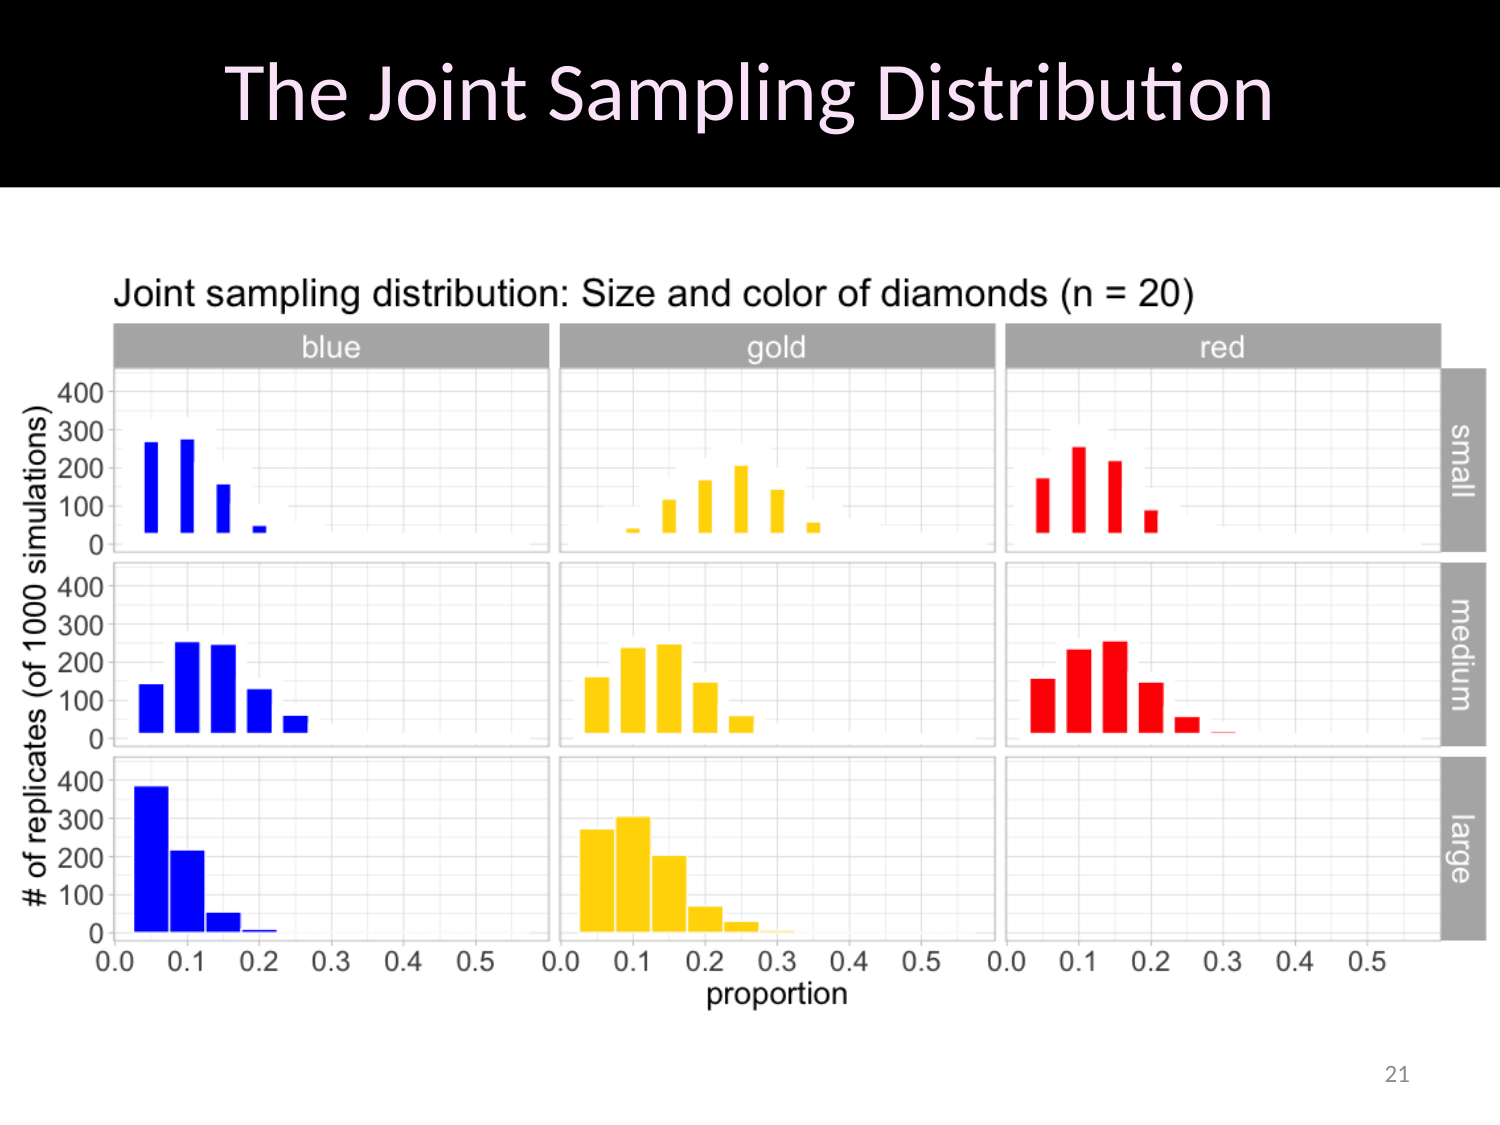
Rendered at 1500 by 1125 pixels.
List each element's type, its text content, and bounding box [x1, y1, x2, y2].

picture [14, 268, 1496, 1021]
slide_number 21 [1074, 1042, 1425, 1103]
title The Joint Sampling Distribution [0, 0, 1500, 188]
